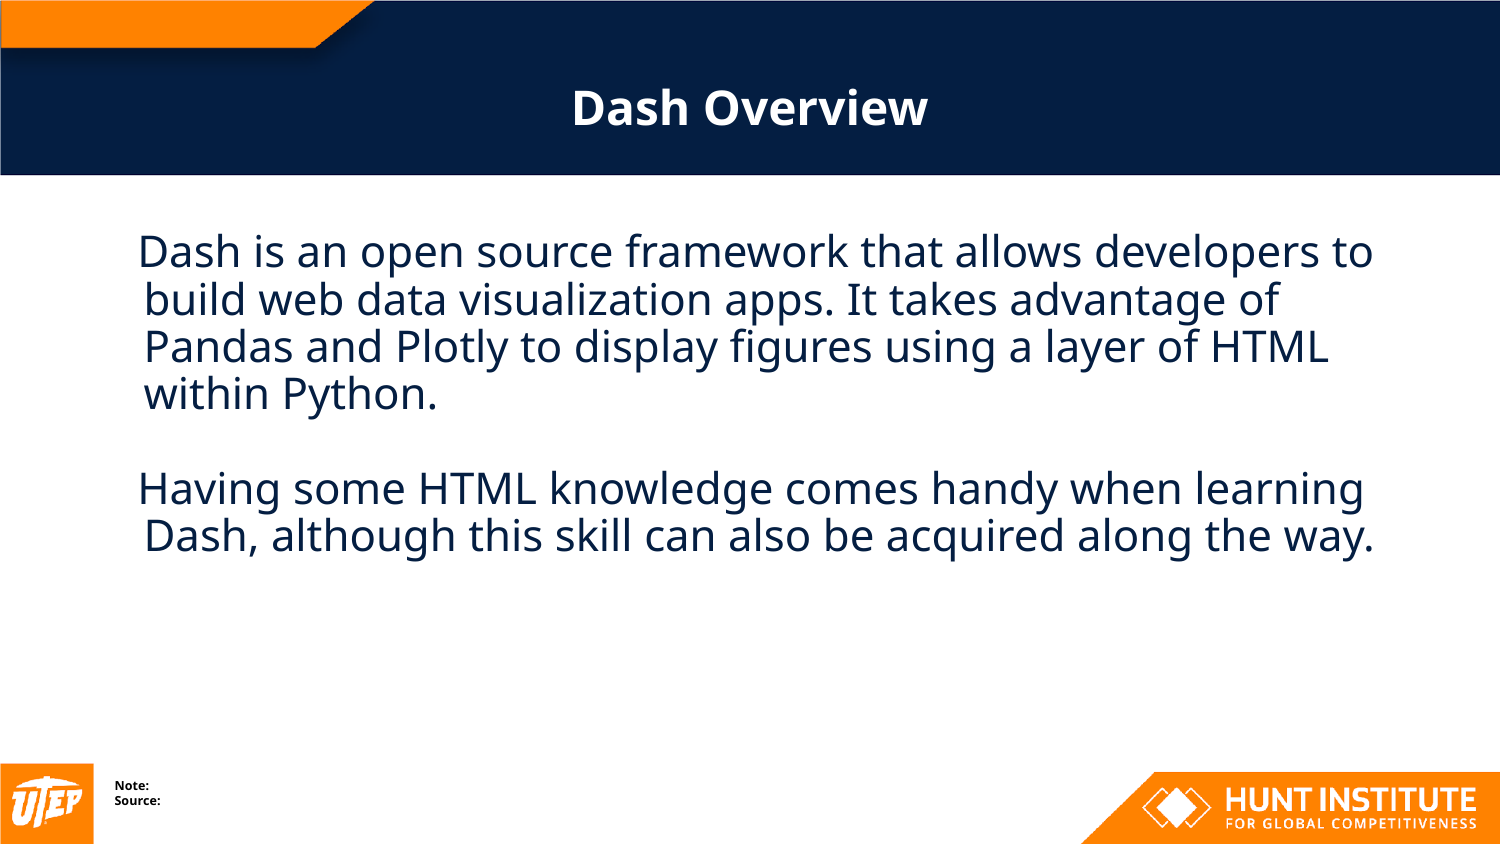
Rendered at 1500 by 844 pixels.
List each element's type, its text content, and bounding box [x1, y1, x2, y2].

picture [0, 0, 1500, 844]
text_box Note: Source: [103, 772, 1044, 844]
list Dash is an open source framework that allows developers to build web data visualization apps. It takes advantage of Pandas and Plotly to display figures using a layer of HTML within Python. Having some HTML knowledge comes handy when learning Dash, although this skill can also be acquired along the way. [103, 224, 1397, 760]
title Dash Overview [68, 28, 1432, 192]
